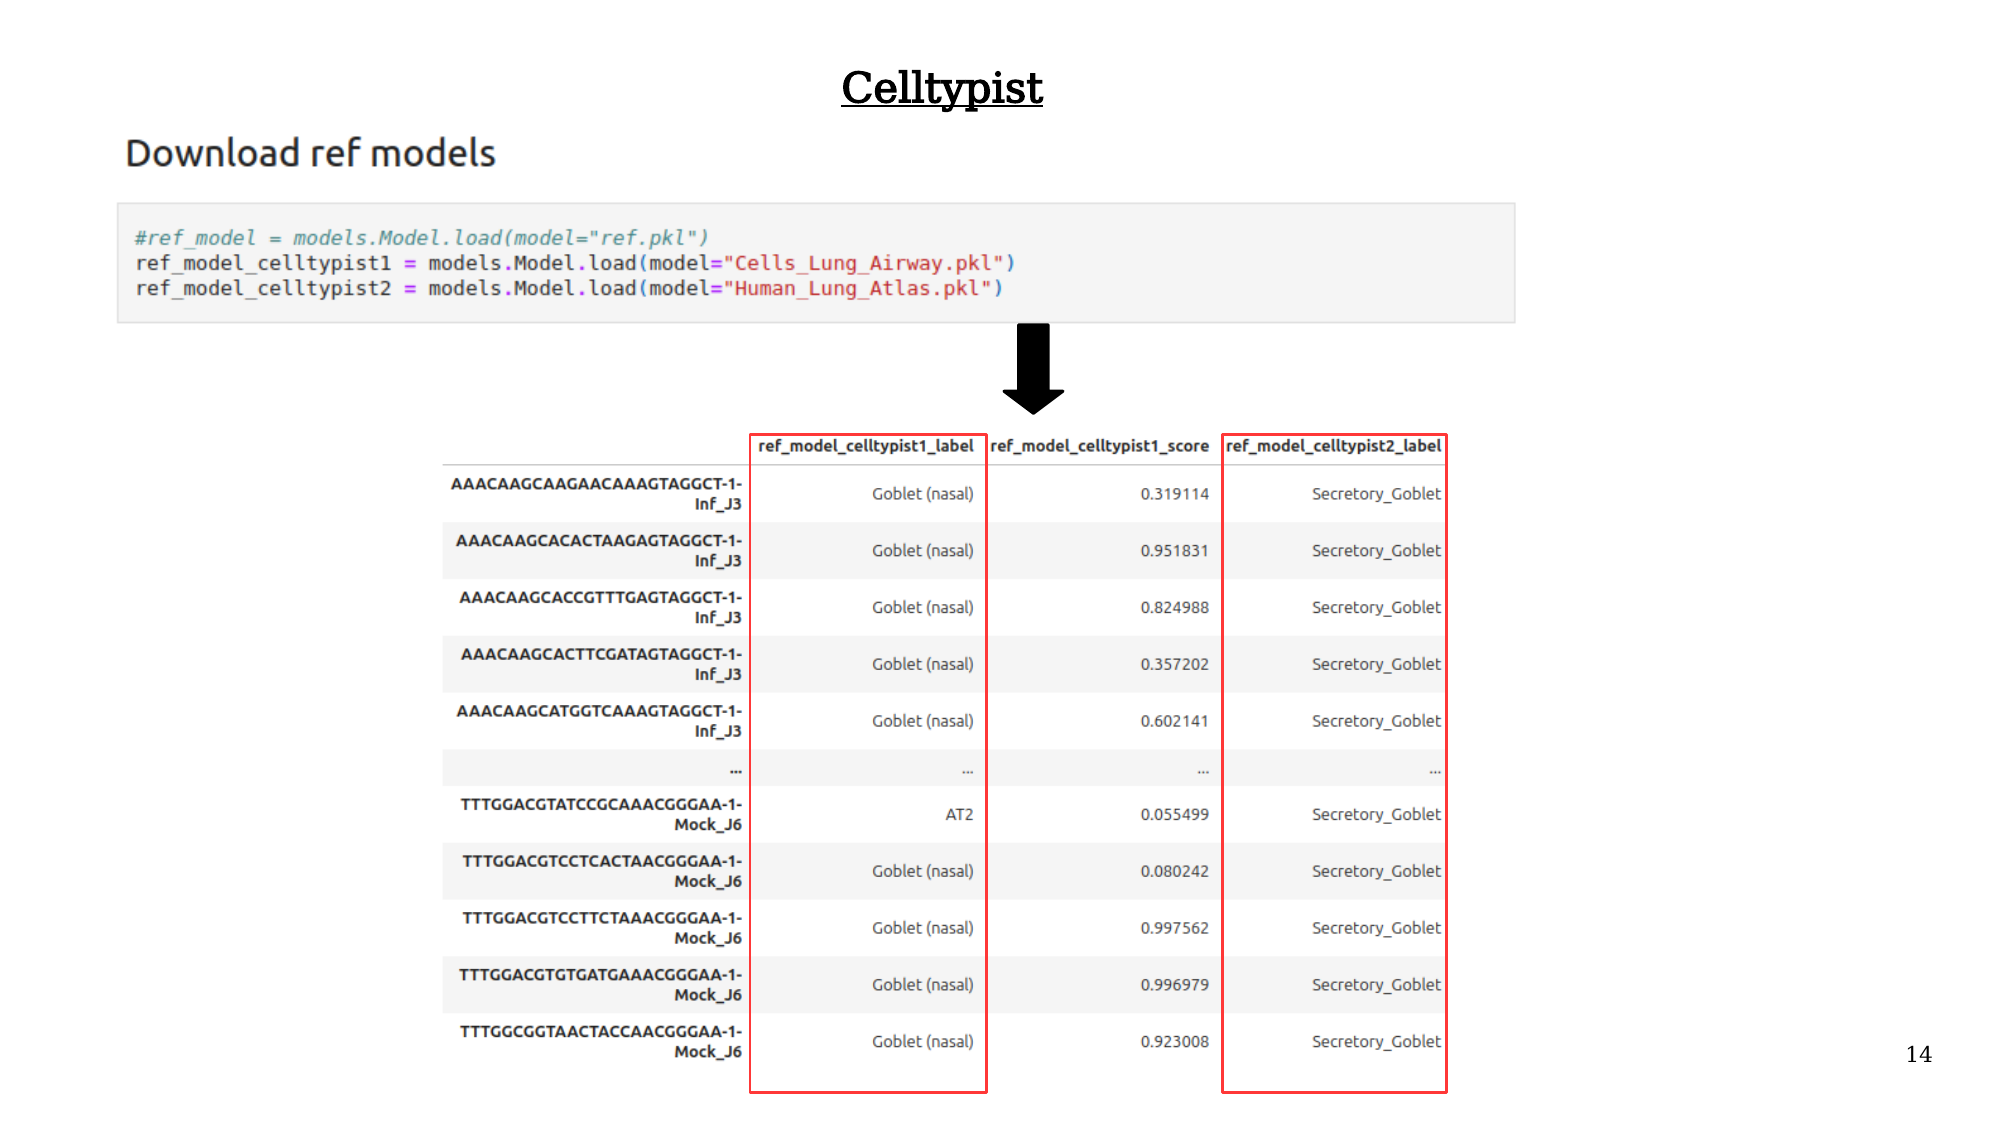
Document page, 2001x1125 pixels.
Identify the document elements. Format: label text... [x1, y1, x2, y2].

picture [439, 434, 1447, 1089]
text_box [1222, 1089, 1447, 1093]
picture [111, 129, 1566, 355]
text_box 14 [1844, 1033, 1995, 1075]
text_box [1003, 355, 1063, 414]
text_box [750, 1089, 987, 1093]
text_box Celltypist [826, 53, 1063, 118]
